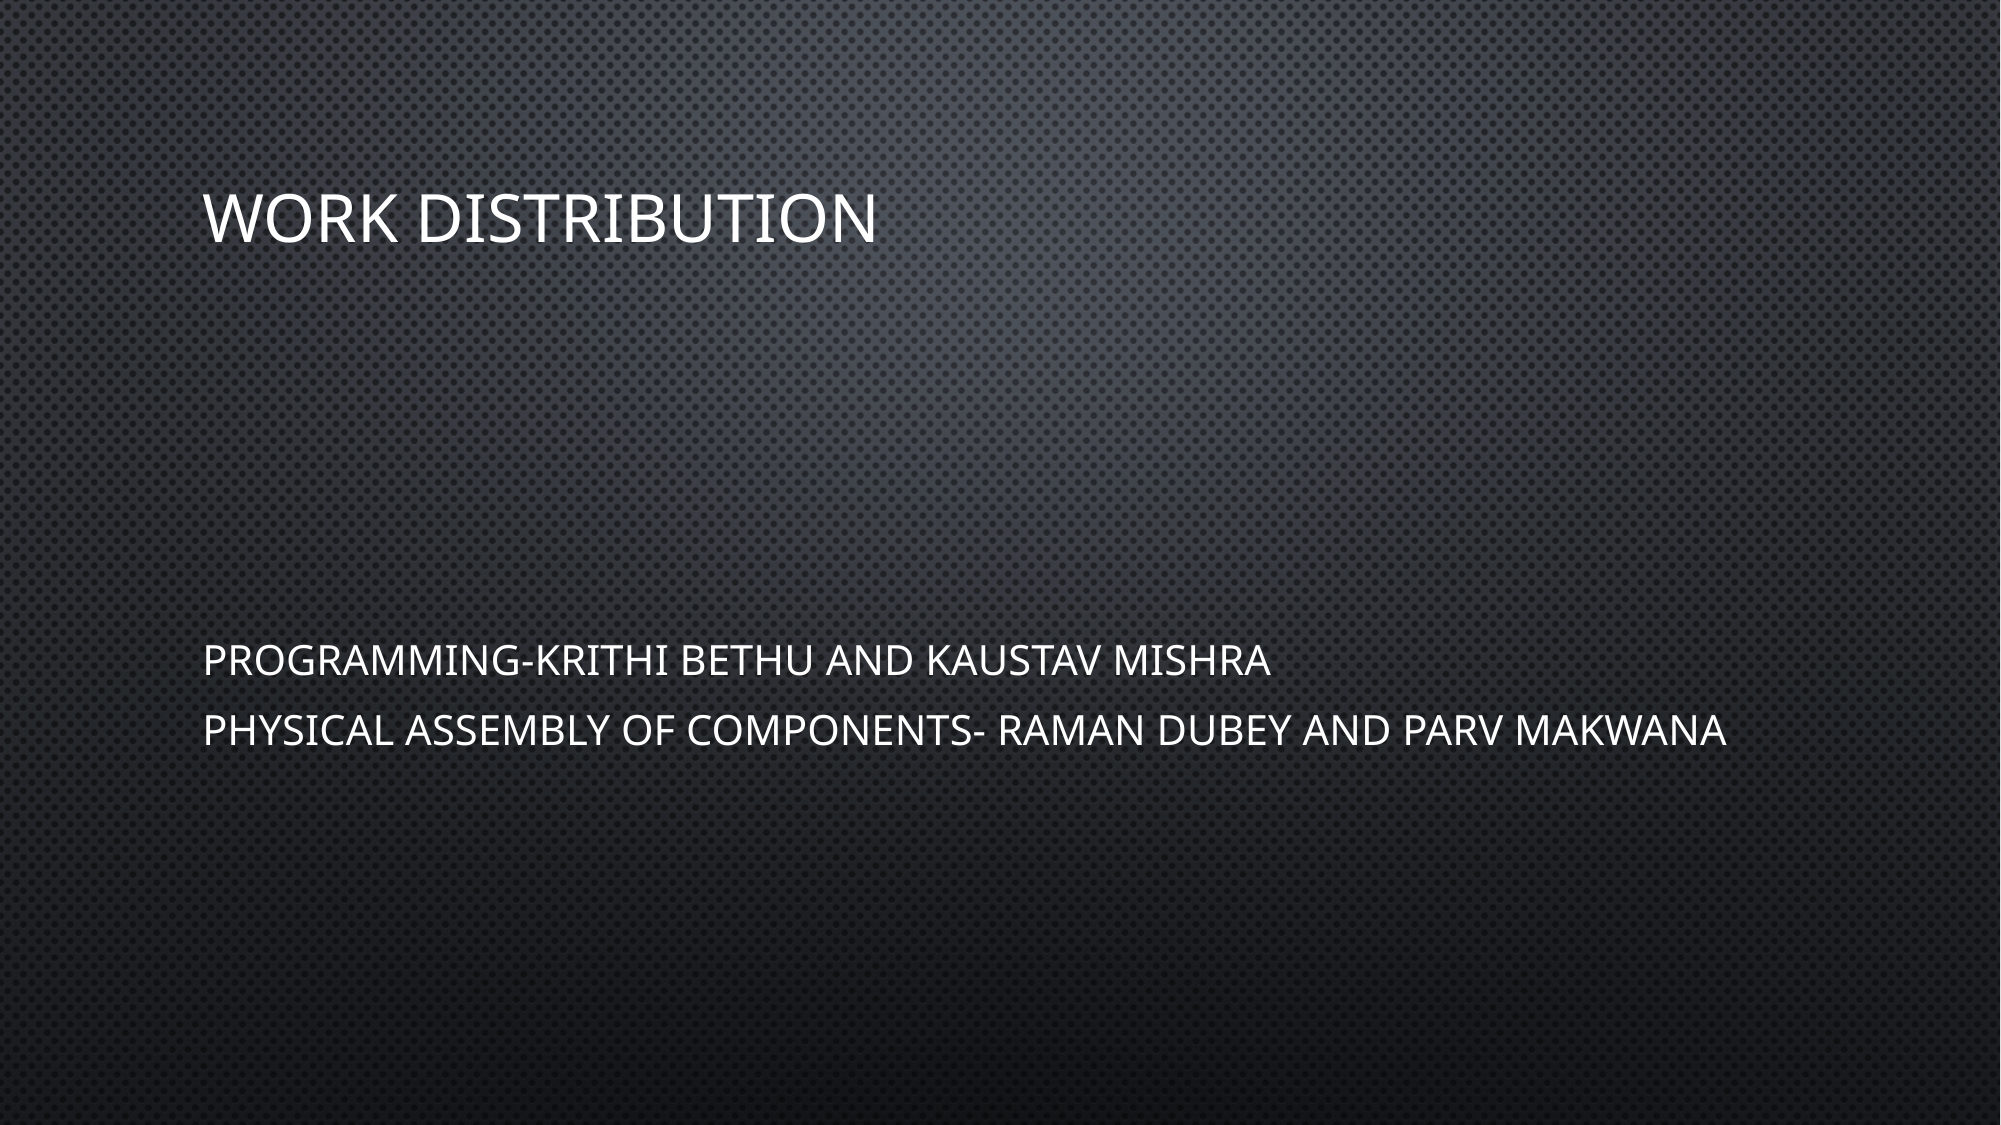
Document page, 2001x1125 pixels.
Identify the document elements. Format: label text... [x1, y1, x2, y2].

list Programming-krithi bethu and kaustav mishra Physical assembly of components- raman dubey and parv makwana [187, 437, 1813, 950]
title Work distribution [187, 99, 1813, 413]
